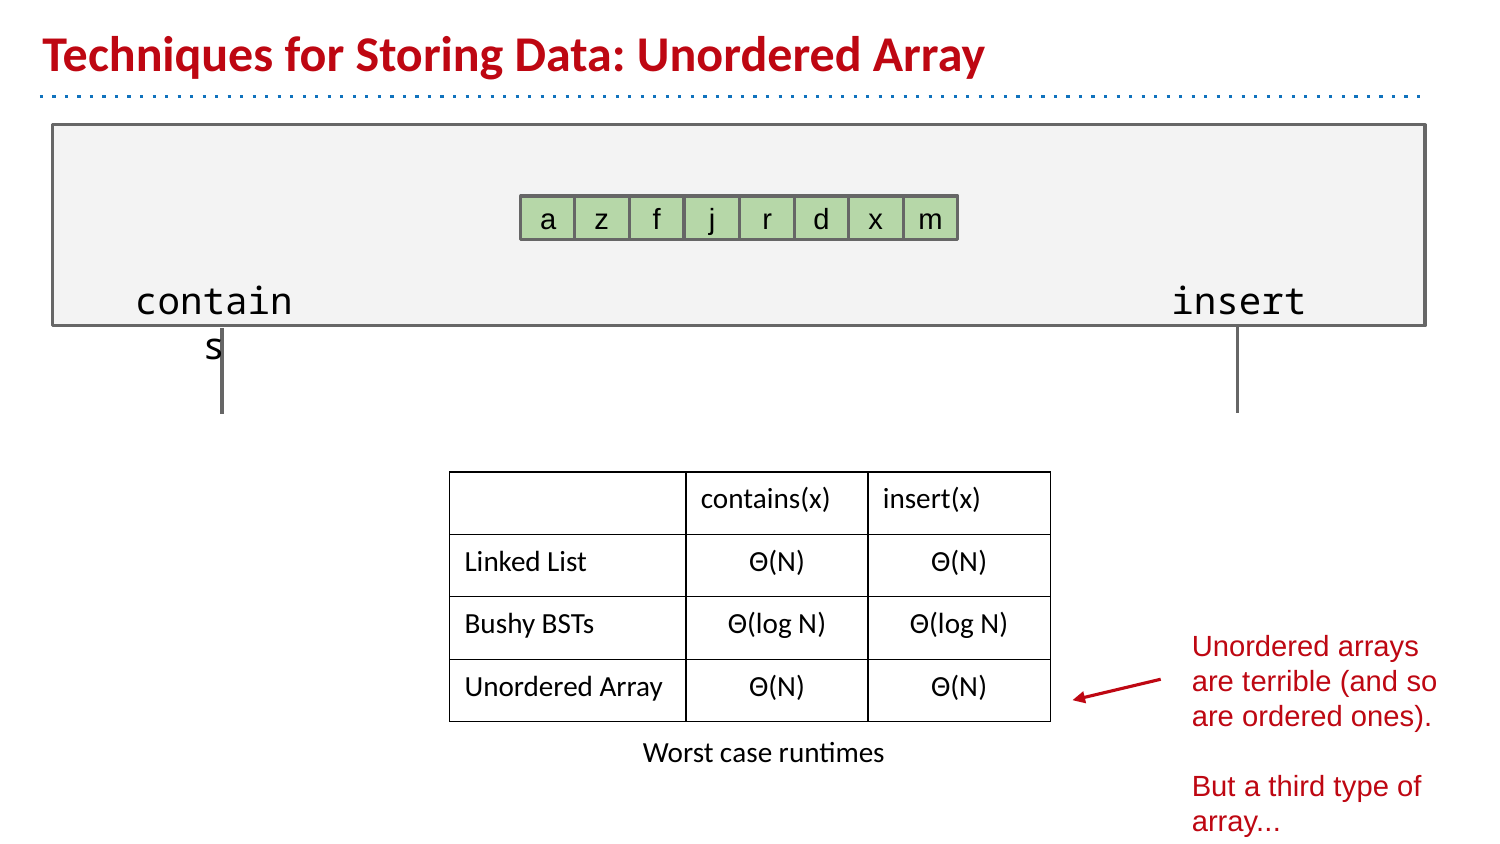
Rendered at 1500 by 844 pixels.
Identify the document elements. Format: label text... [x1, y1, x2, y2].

table_cell Θ(N) [869, 660, 1050, 721]
text_box z [574, 196, 630, 240]
table_cell Θ(N) [687, 535, 867, 596]
table_cell Bushy BSTs [450, 597, 685, 659]
text_box f [630, 196, 684, 240]
text_box Worst case runtimes [627, 730, 972, 771]
text_box insert [1147, 261, 1331, 344]
text_box j [684, 196, 739, 240]
table_header contains(x) [687, 473, 867, 534]
text_box [52, 124, 1425, 326]
table_cell Θ(N) [687, 660, 867, 721]
table_cell Unordered Array [450, 660, 685, 721]
table_header [450, 473, 685, 534]
text_box contains [113, 261, 315, 344]
title Techniques for Storing Data: Unordered Array [27, 15, 1378, 97]
table_header insert(x) [869, 473, 1050, 534]
table_cell Θ(log N) [687, 597, 867, 659]
text_box x [848, 196, 904, 240]
text_box d [795, 196, 848, 240]
text_box m [904, 196, 958, 240]
text_box r [739, 196, 795, 240]
table_cell Θ(log N) [869, 597, 1050, 659]
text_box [1072, 611, 1469, 752]
text_box a [520, 196, 574, 240]
table_cell Linked List [450, 535, 685, 596]
table_cell Θ(N) [869, 535, 1050, 596]
